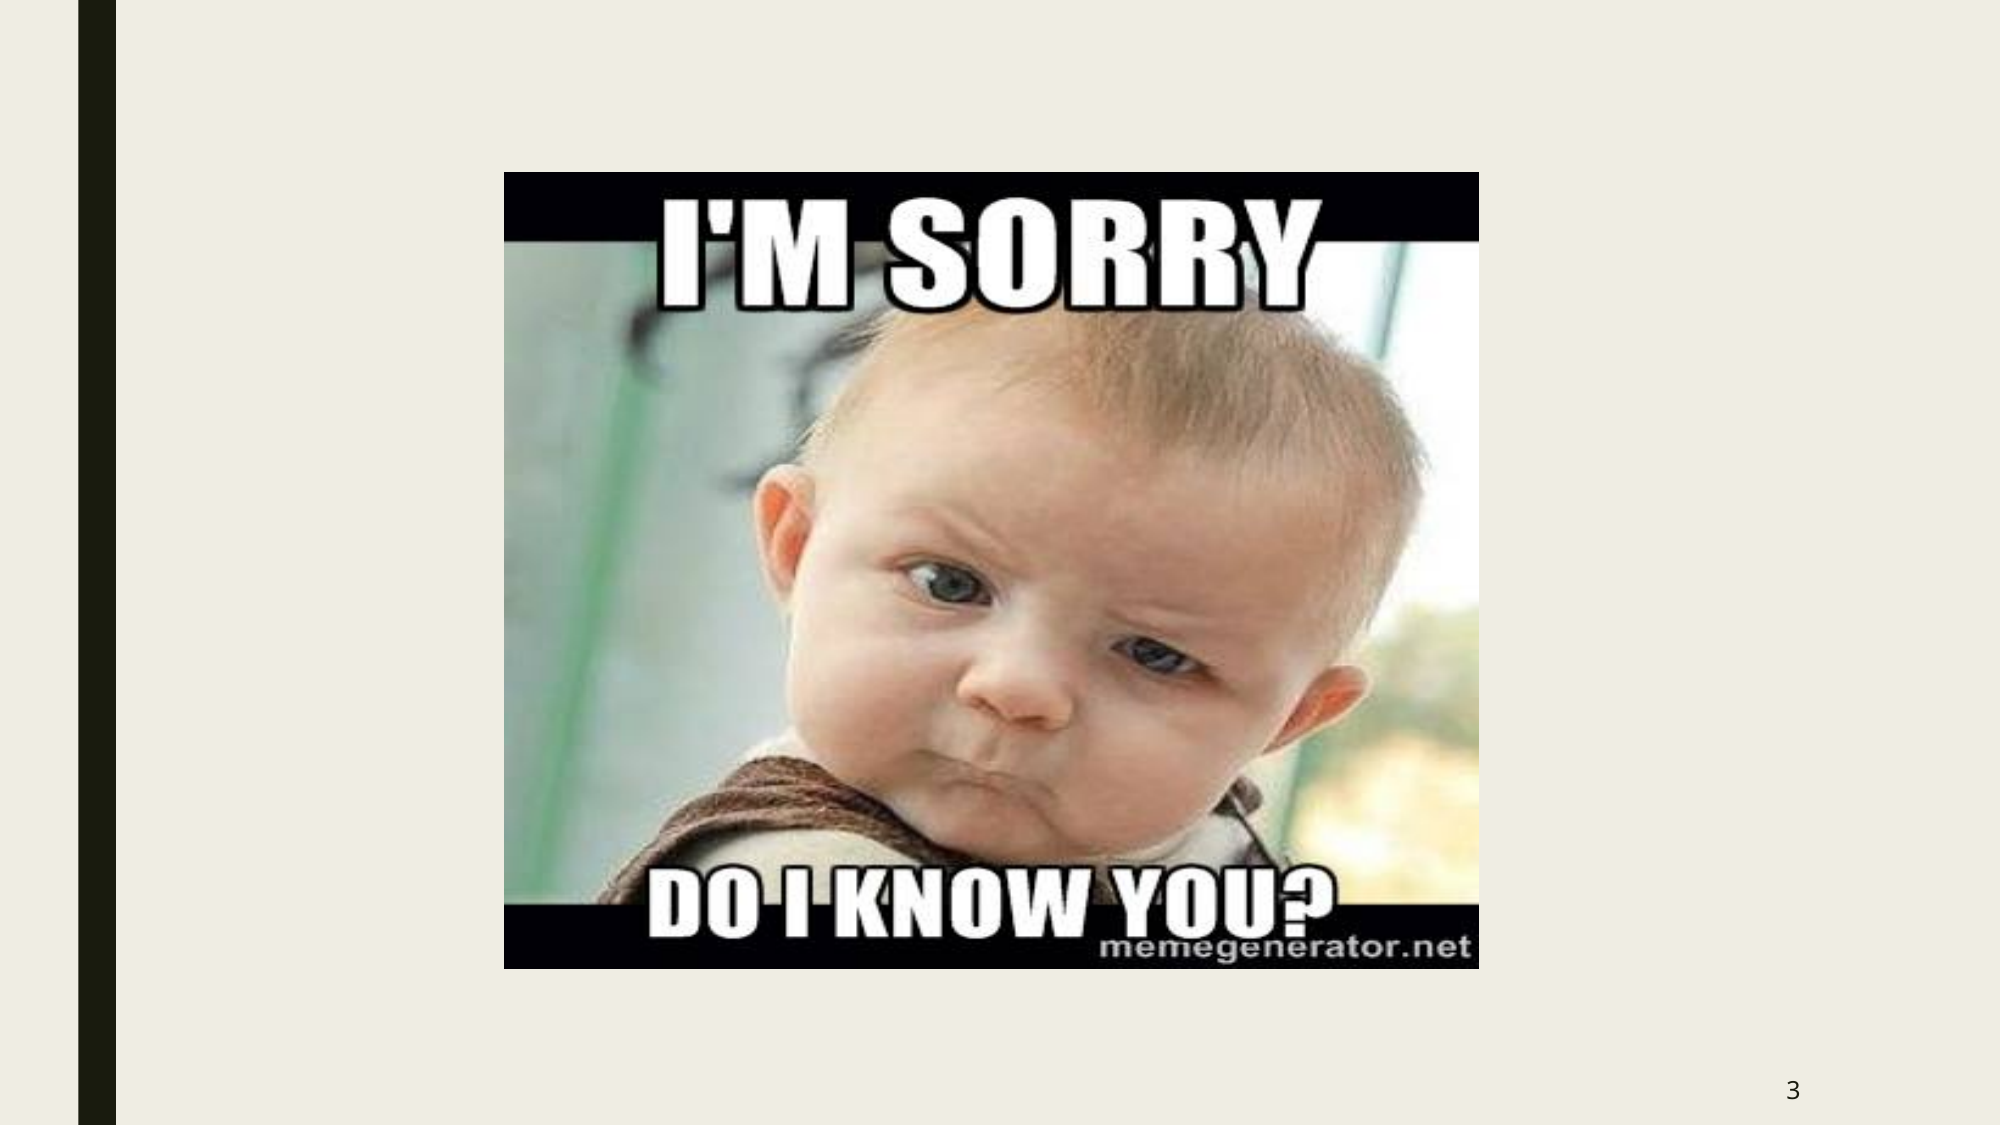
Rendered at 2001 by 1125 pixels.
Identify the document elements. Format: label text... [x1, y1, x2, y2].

slide_number 3 [1553, 1058, 1816, 1125]
picture [504, 172, 1479, 969]
